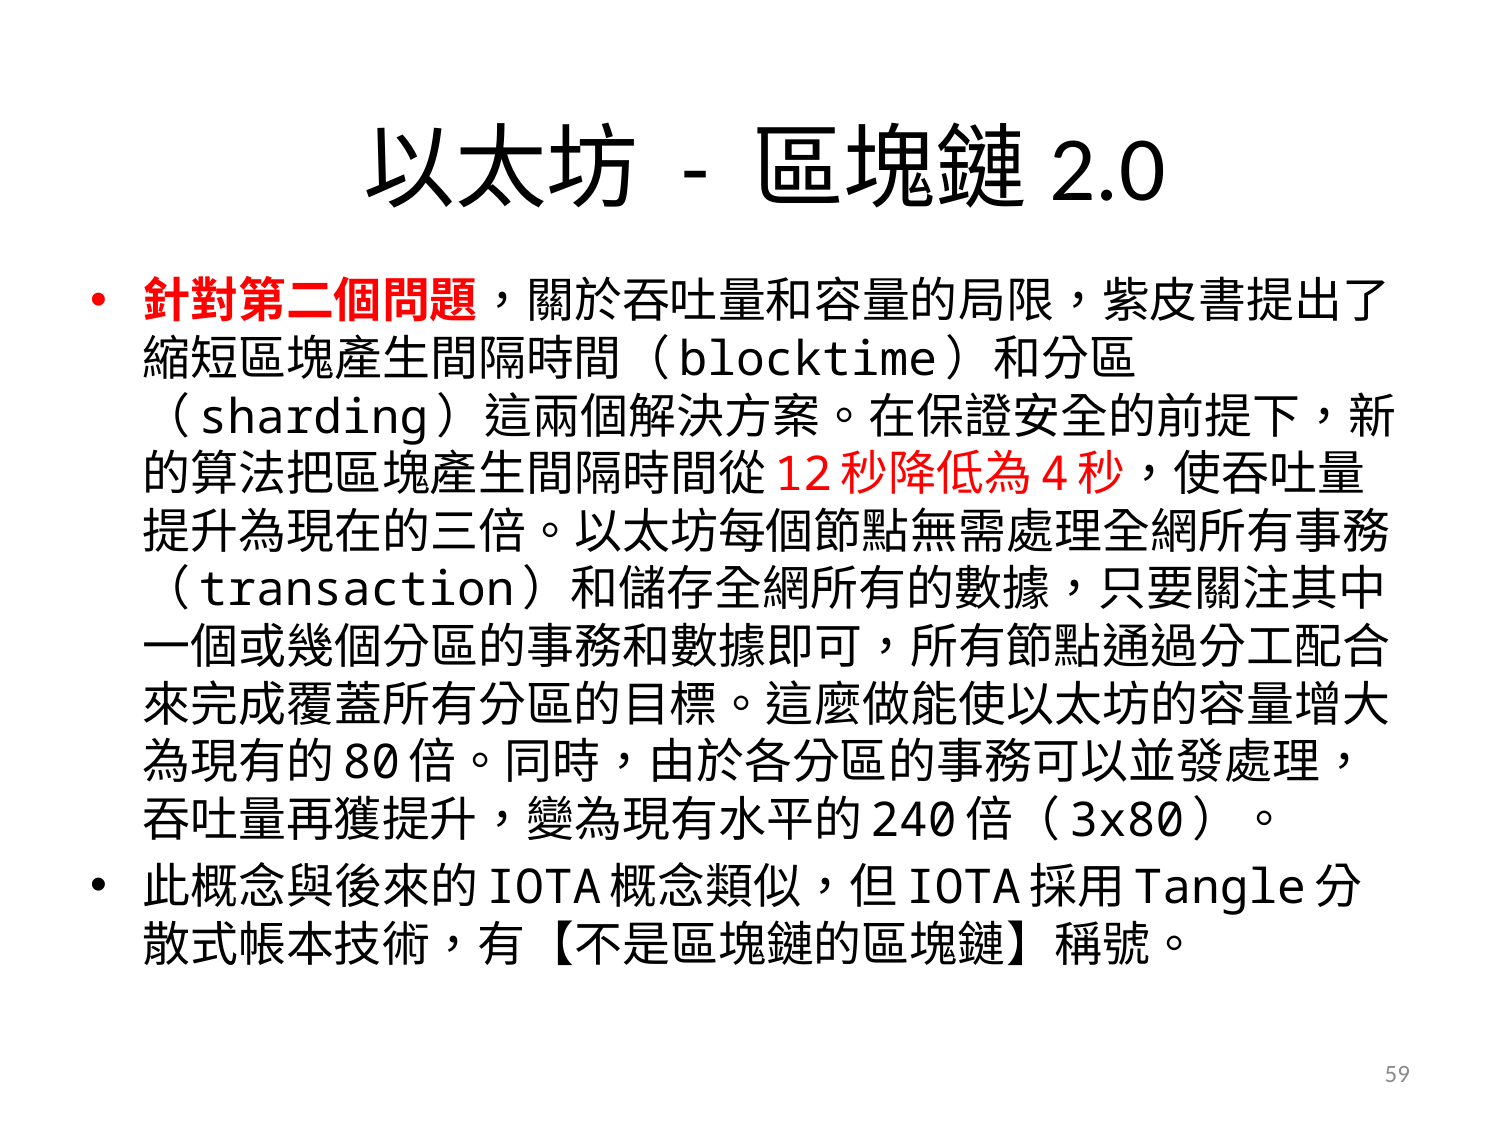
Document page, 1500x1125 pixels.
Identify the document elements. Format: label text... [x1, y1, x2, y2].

list 針對第二個問題，關於吞吐量和容量的局限，紫皮書提出了縮短區塊產生間隔時間（blocktime）和分區（sharding）這兩個解決方案。在保證安全的前提下，新的算法把區塊產生間隔時間從12秒降低為4秒，使吞吐量提升為現在的三倍。以太坊每個節點無需處理全網所有事務（transaction）和儲存全網所有的數據，只要關注其中一個或幾個分區的事務和數據即可，所有節點通過分工配合來完成覆蓋所有分區的目標。這麼做能使以太坊的容量增大為現有的80倍。同時，由於各分區的事務可以並發處理，吞吐量再獲提升，變為現有水平的240倍（3x80）。 此概念與後來的IOTA概念類似，但IOTA採用Tangle分散式帳本技術，有【不是區塊鏈的區塊鏈】稱號。 [75, 262, 1425, 1005]
slide_number 59 [1074, 1042, 1425, 1103]
text_box 以太坊 - 區塊鏈2.0 [99, 70, 1450, 258]
